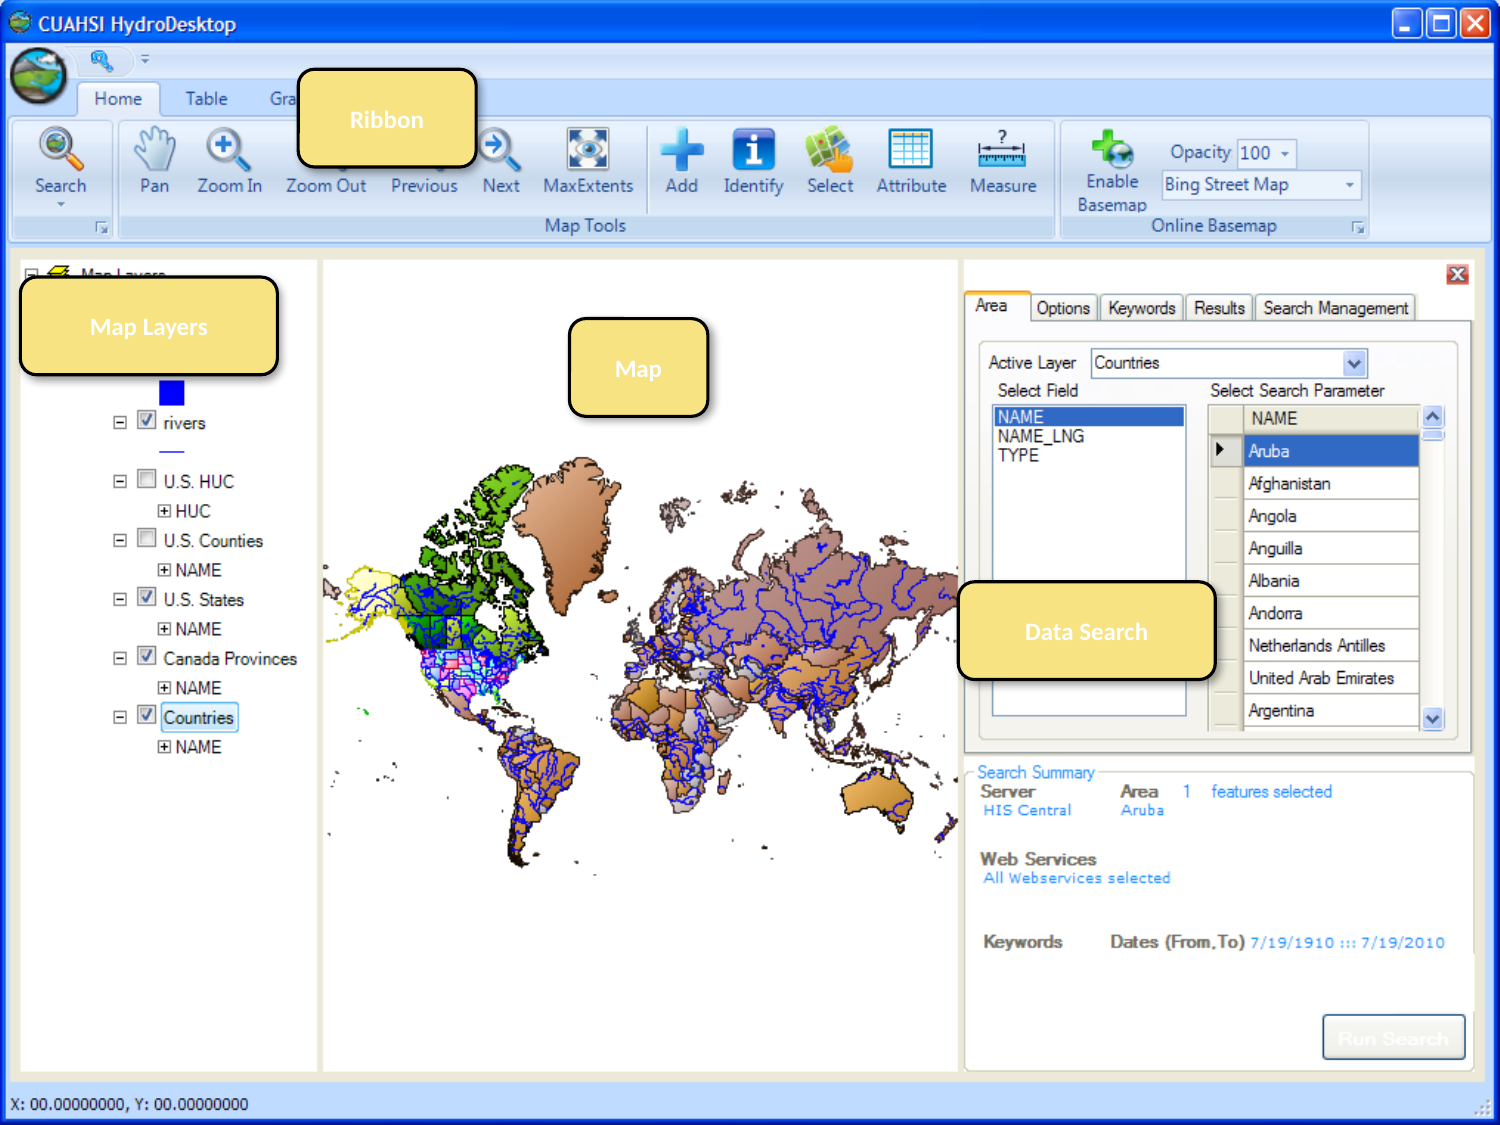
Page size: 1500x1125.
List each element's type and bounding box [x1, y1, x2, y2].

text_box [0, 0, 1500, 1125]
